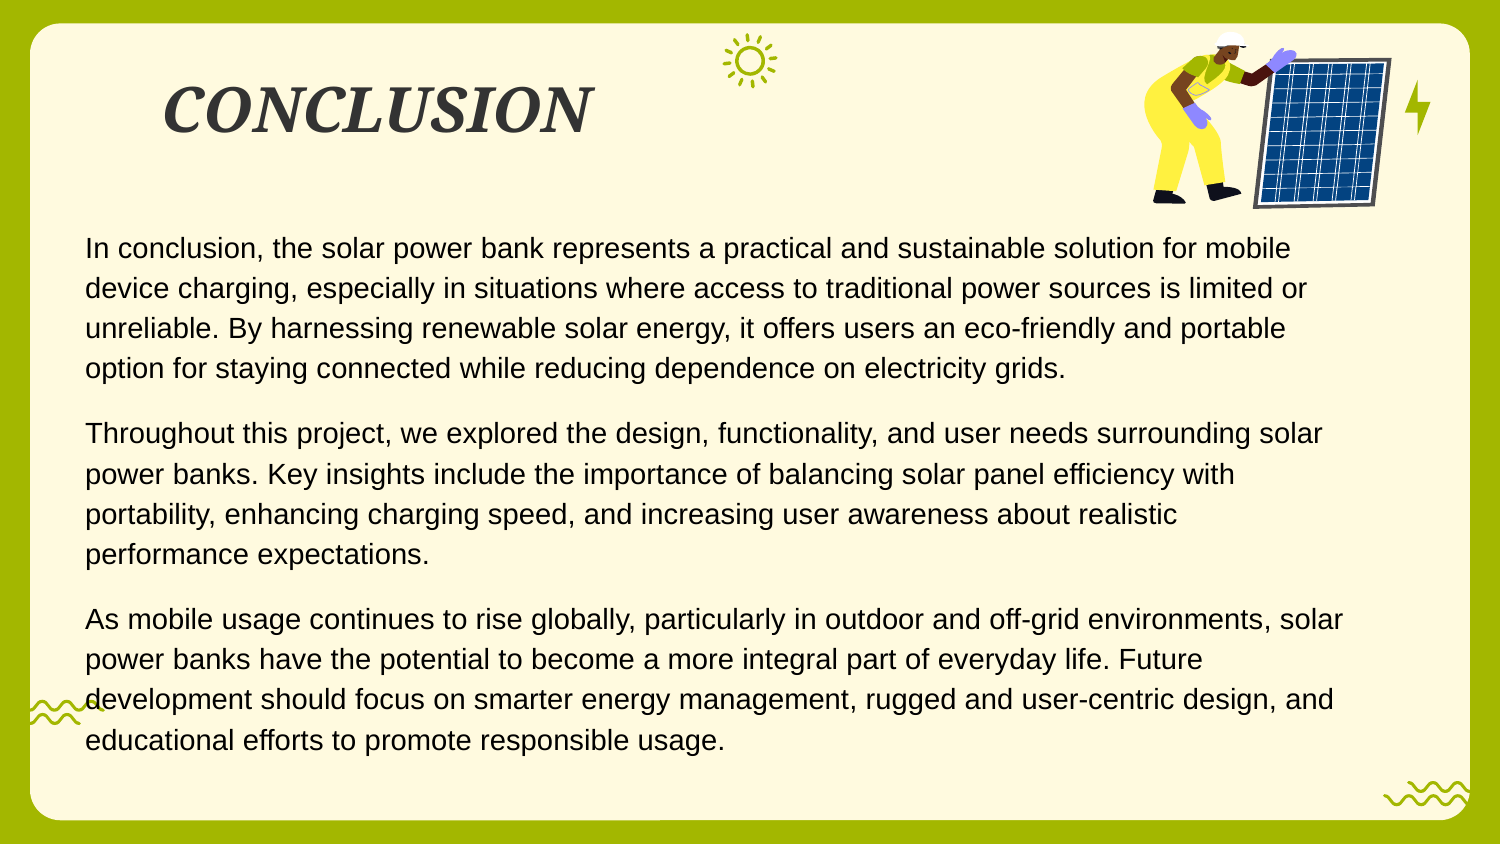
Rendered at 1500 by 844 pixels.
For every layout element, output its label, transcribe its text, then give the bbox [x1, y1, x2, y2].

text_box In conclusion, the solar power bank represents a practical and sustainable solution for mobile device charging, especially in situations where access to traditional power sources is limited or unreliable. By harnessing renewable solar energy, it offers users an eco-friendly and portable option for staying connected while reducing dependence on electricity grids. Throughout this project, we explored the design, functionality, and user needs surrounding solar power banks. Key insights include the importance of balancing solar panel efficiency with portability, enhancing charging speed, and increasing user awareness about realistic performance expectations. As mobile usage continues to rise globally, particularly in outdoor and off-grid environments, solar power banks have the potential to become a more integral part of everyday life. Future development should focus on smarter energy management, rugged and user-centric design, and educational efforts to promote responsible usage. [70, 208, 1362, 771]
text_box CONCLUSION [146, 55, 639, 161]
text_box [1122, 31, 1392, 210]
